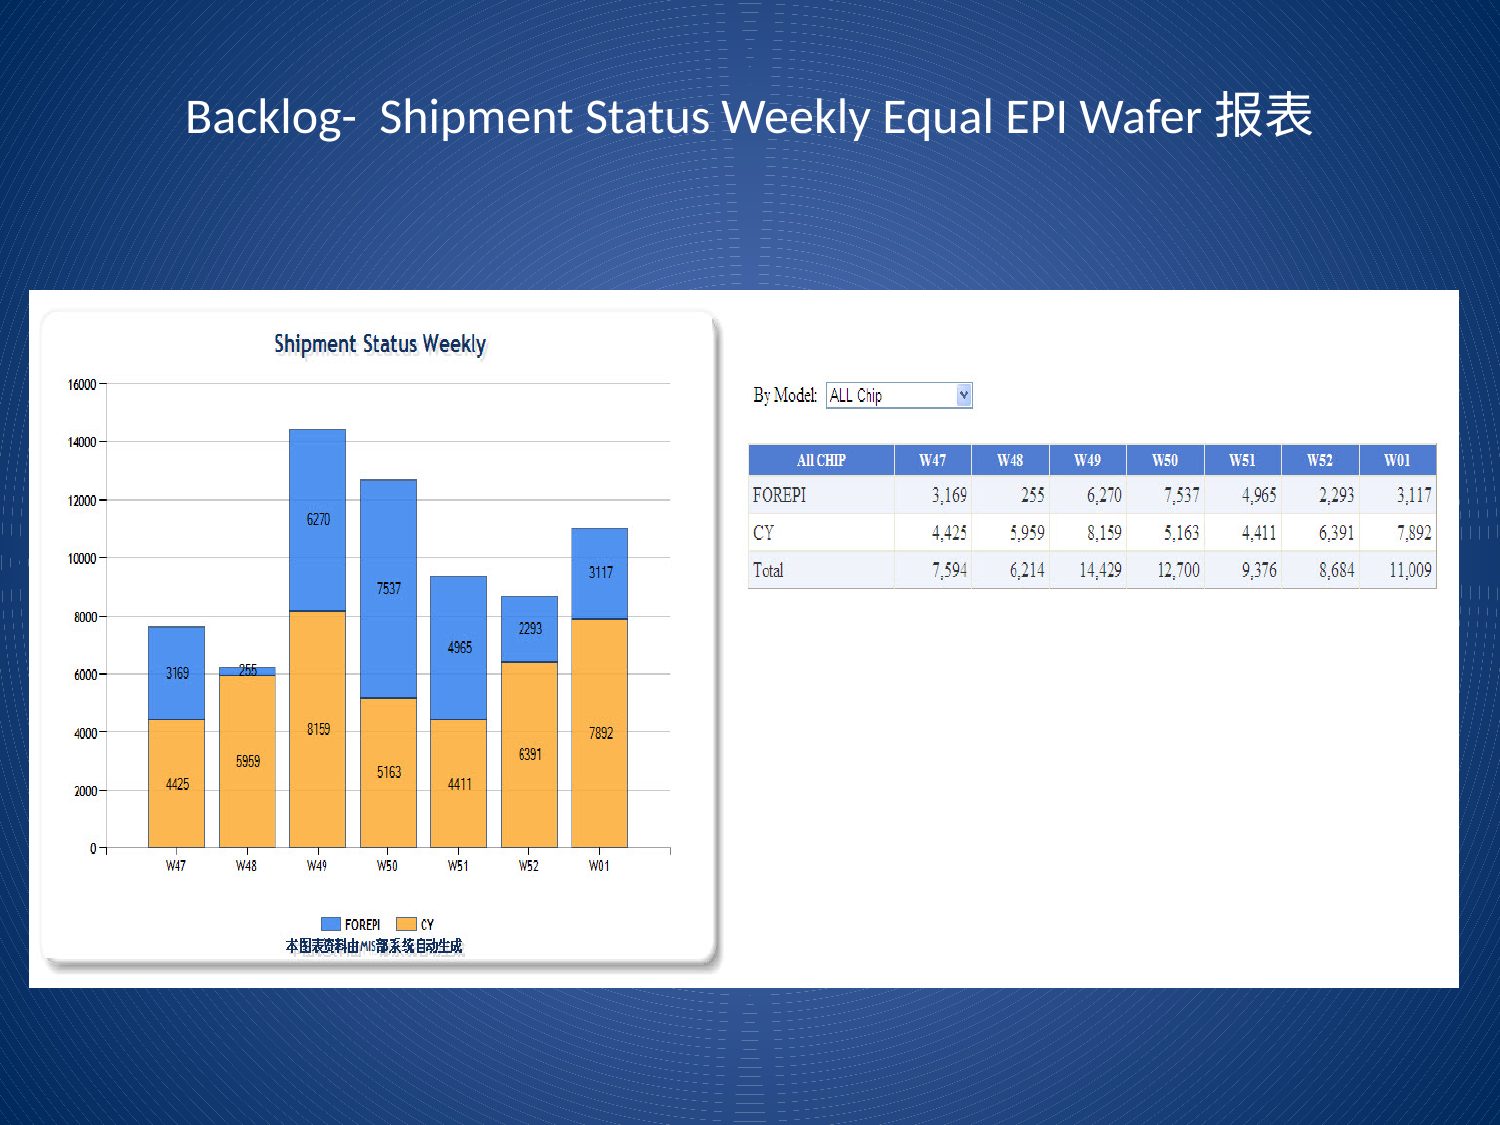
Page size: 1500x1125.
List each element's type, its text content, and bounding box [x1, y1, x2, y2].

title Backlog- Shipment Status Weekly Equal EPI Wafer报表 [75, 45, 1425, 233]
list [29, 290, 1459, 988]
